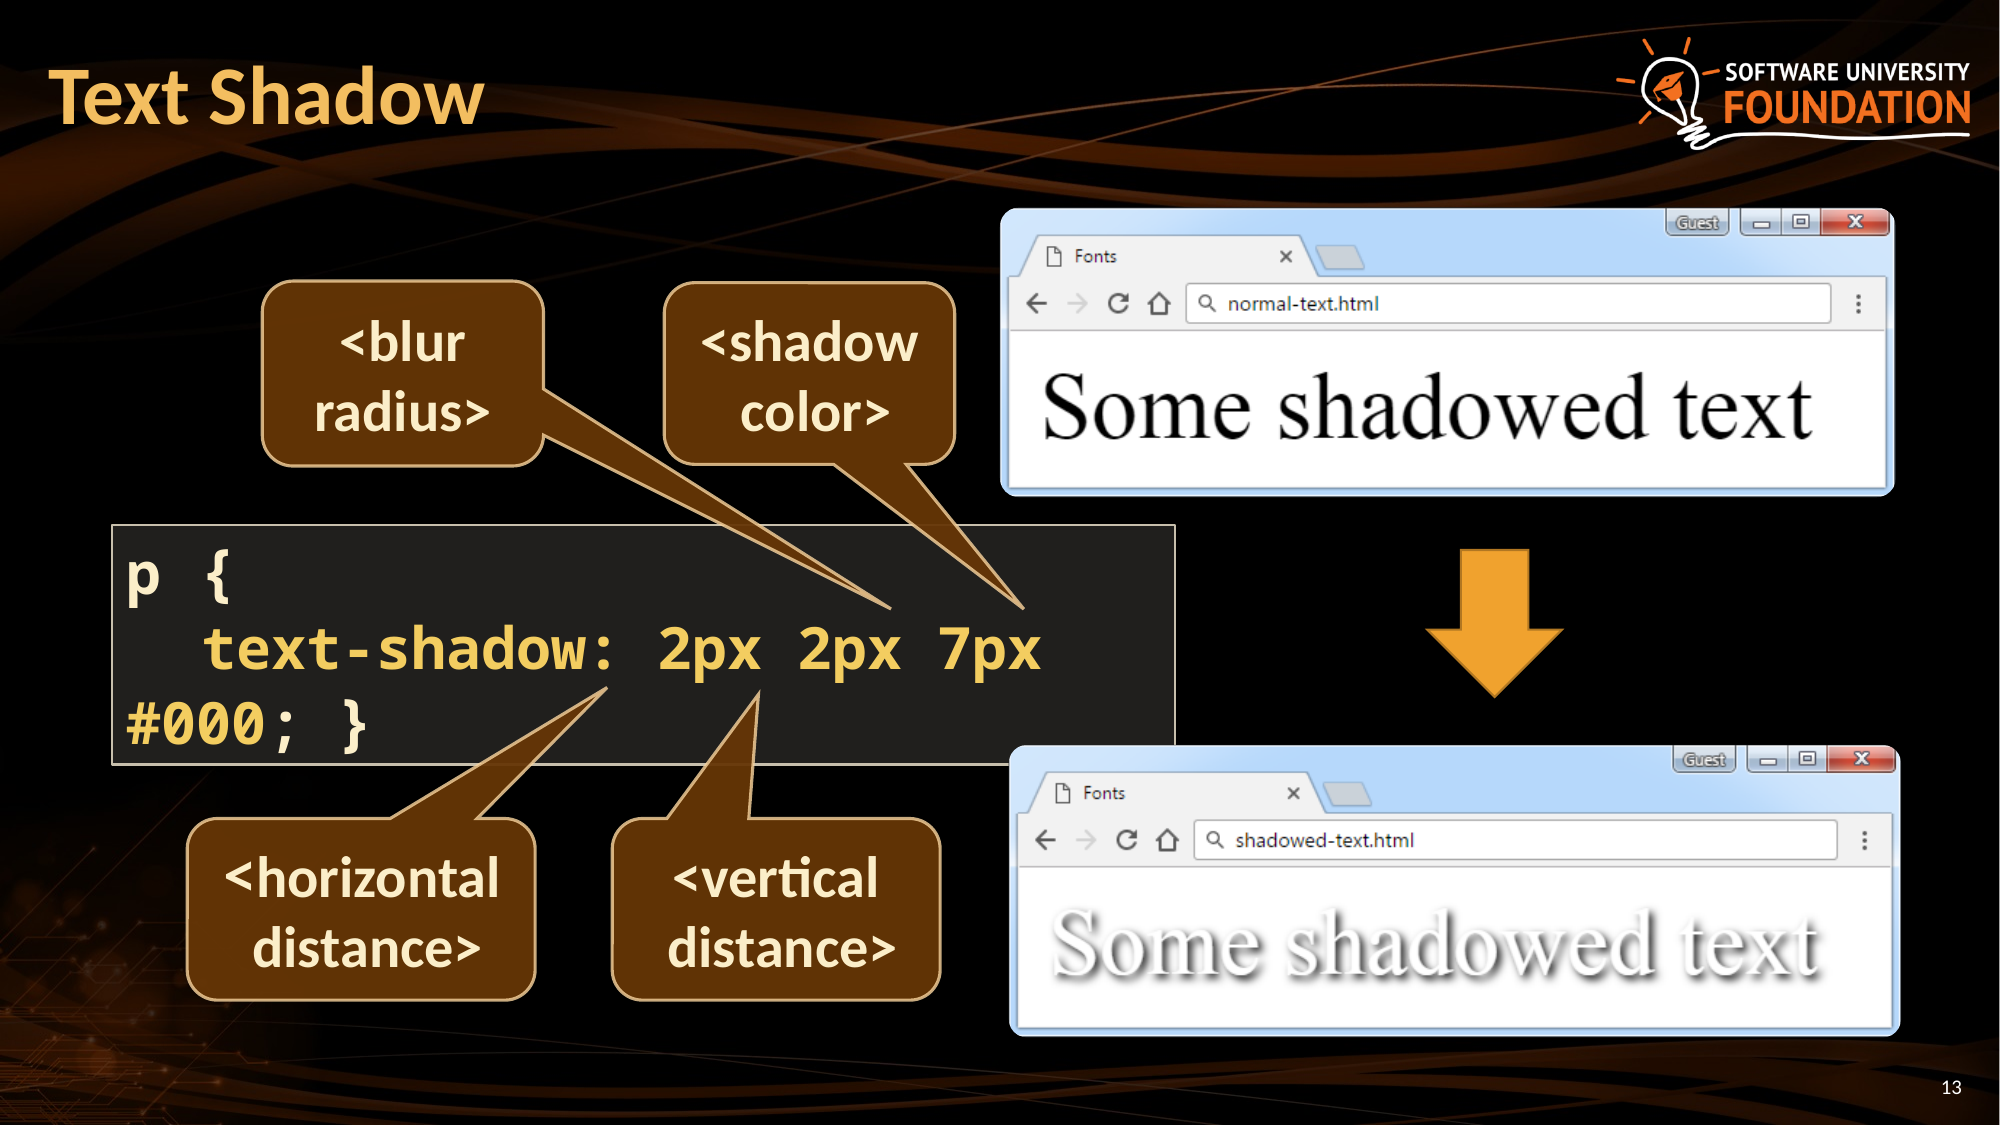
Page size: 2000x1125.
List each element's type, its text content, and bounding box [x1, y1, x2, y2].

text_box <vertical distance> [611, 690, 942, 1002]
text_box [1424, 548, 1565, 699]
picture [0, 0, 2000, 1125]
text_box p { text-shadow: 2px 2px 7px #000; } [112, 525, 1175, 765]
text_box <horizontal distance> [186, 686, 608, 1002]
slide_number 13 [1897, 1070, 1968, 1103]
text_box <blur radius> [261, 280, 892, 610]
text_box <shadow color> [663, 281, 1025, 610]
title Text Shadow [30, 6, 1602, 189]
